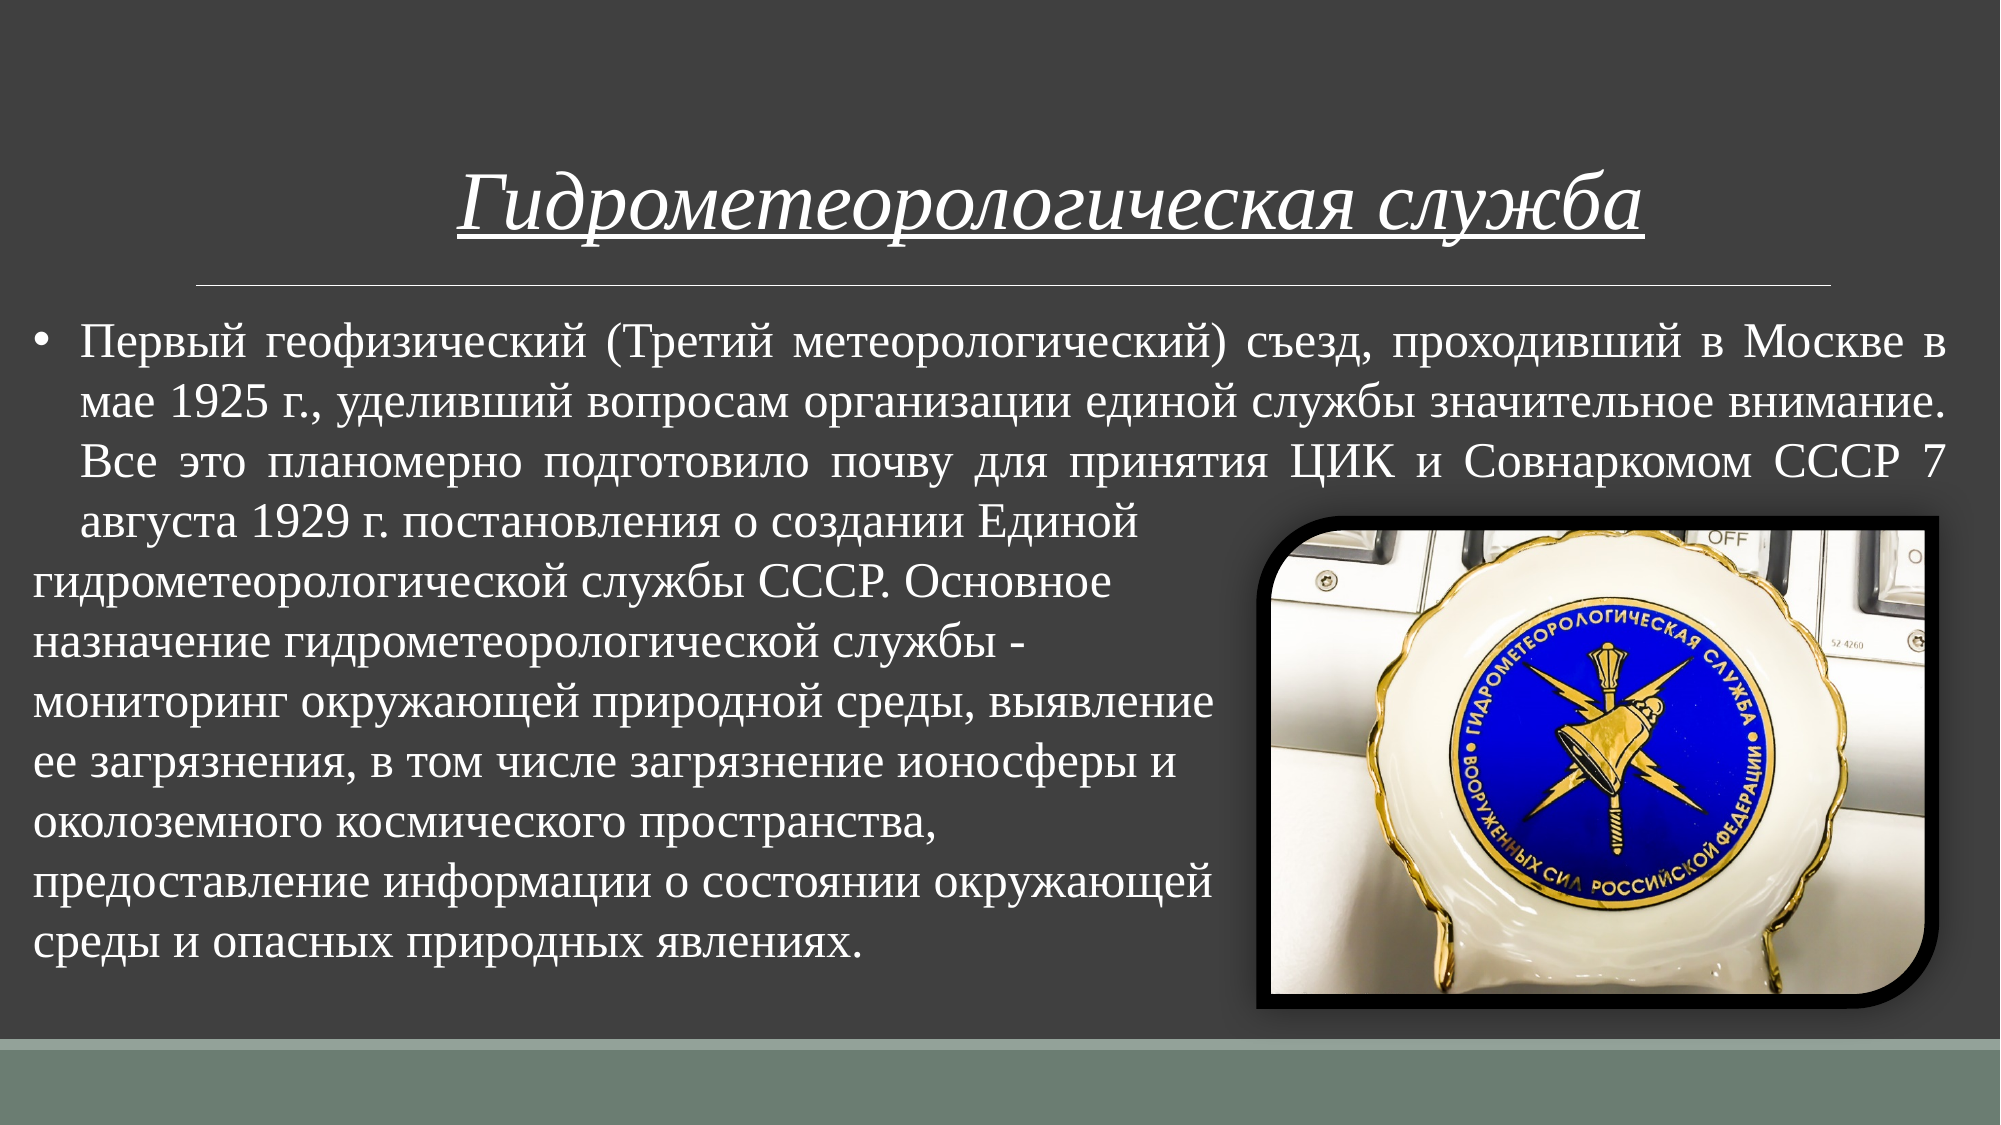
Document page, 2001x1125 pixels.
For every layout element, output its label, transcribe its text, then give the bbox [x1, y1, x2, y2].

picture [1263, 522, 1933, 1002]
text_box Первый геофизический (Третий метеорологический) съезд, проходивший в Москве в мае 1925 г., уделивший вопросам организации единой службы значительное внимание. Все это планомерно подготовило почву для принятия ЦИК и Совнаркомом СССР 7 августа 1929 г. постановления о создании Единой гидрометеорологической службы СССР. Основное назначение гидрометеорологической службы - мониторинг окружающей природной среды, выявление ее загрязнения, в том числе загрязнение ионосферы и околоземного космического пространства, предоставление информации о состоянии окружающей среды и опасных природных явлениях. [18, 300, 1963, 976]
text_box Гидрометеорологическая служба [442, 139, 1661, 254]
